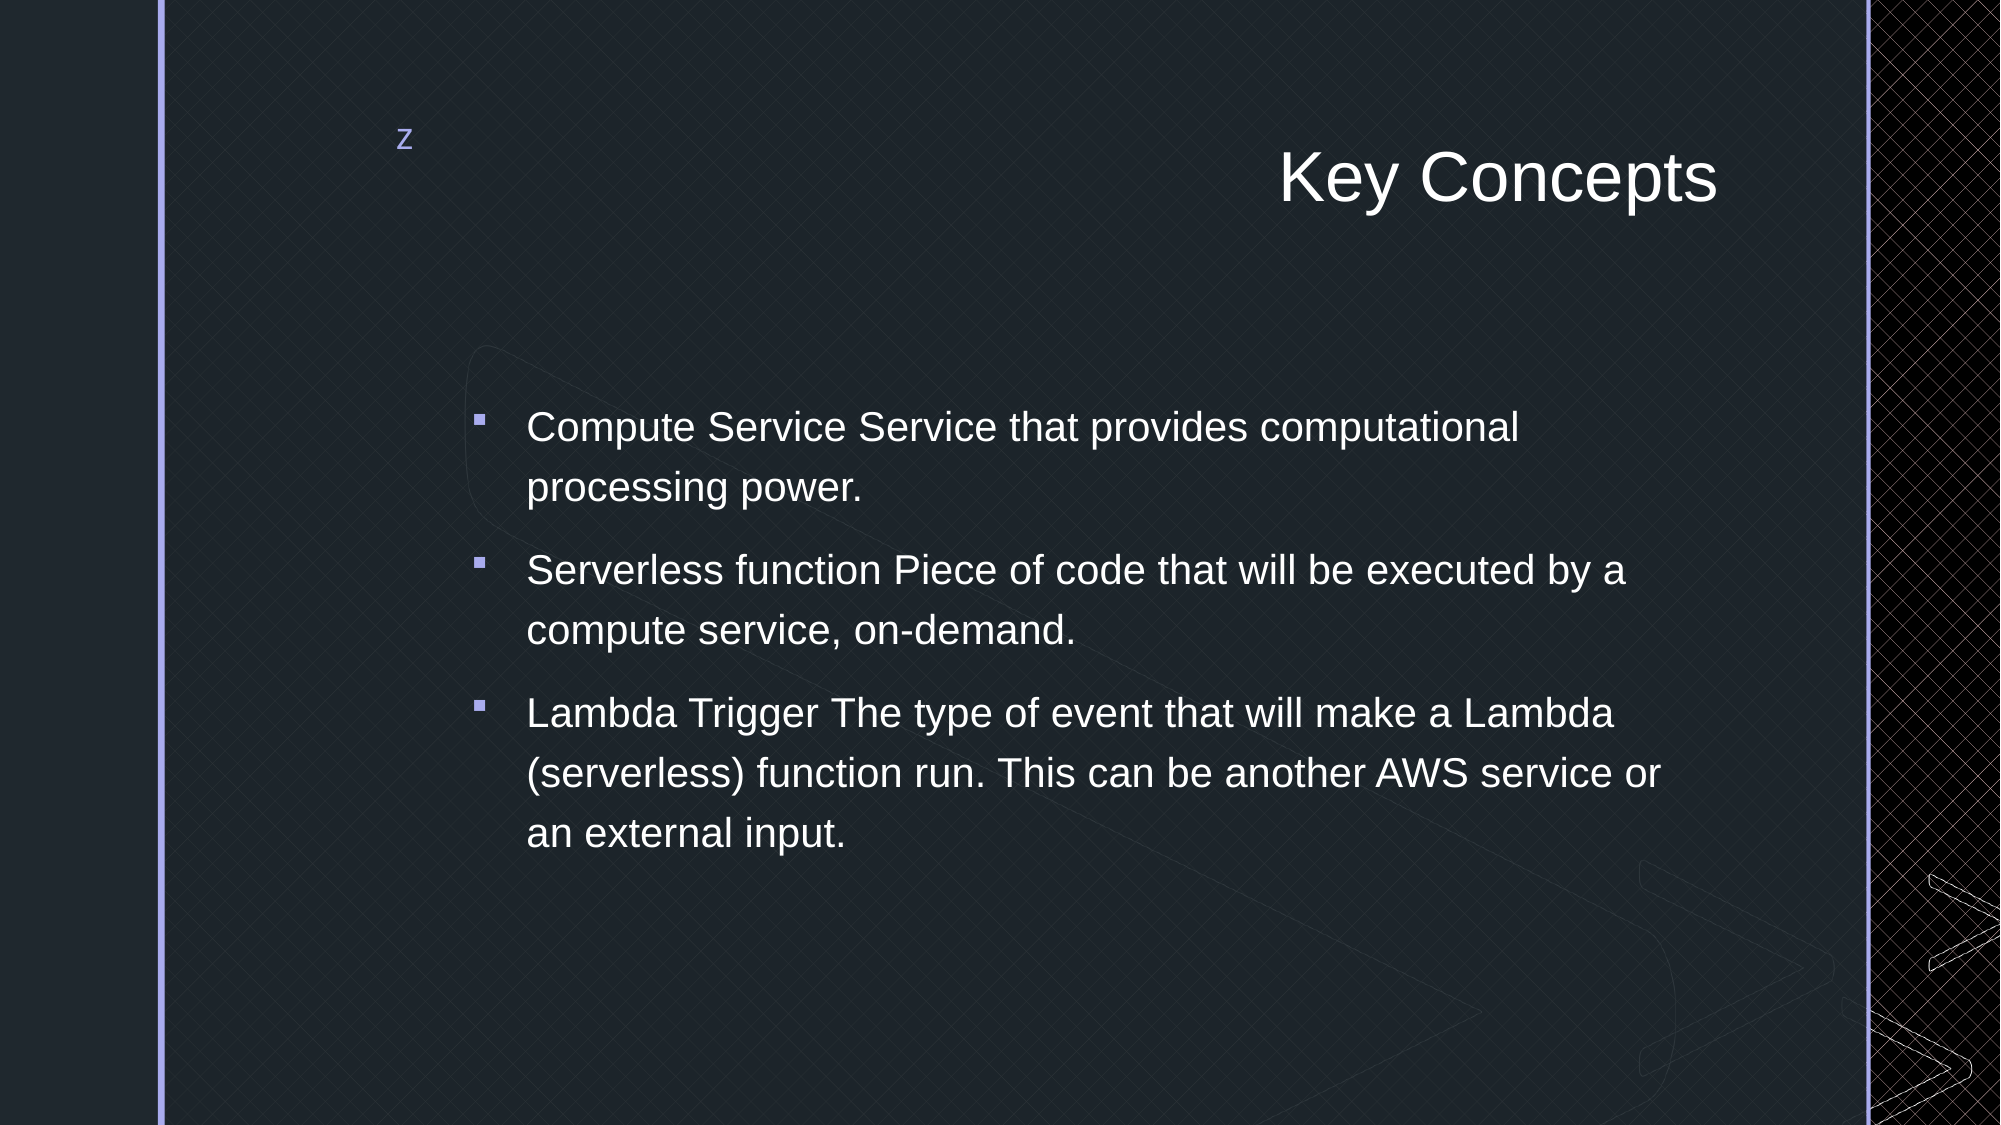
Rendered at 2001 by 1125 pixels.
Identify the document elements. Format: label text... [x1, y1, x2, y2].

title Key Concepts [428, 132, 1734, 310]
picture [1871, 0, 2000, 1125]
list Compute Service Service that provides computational processing power. Serverless function Piece of code that will be executed by a compute service, on-demand. Lambda Trigger The type of event that will make a Lambda (serverless) function run. This can be another AWS service or an external input. [454, 336, 1734, 993]
